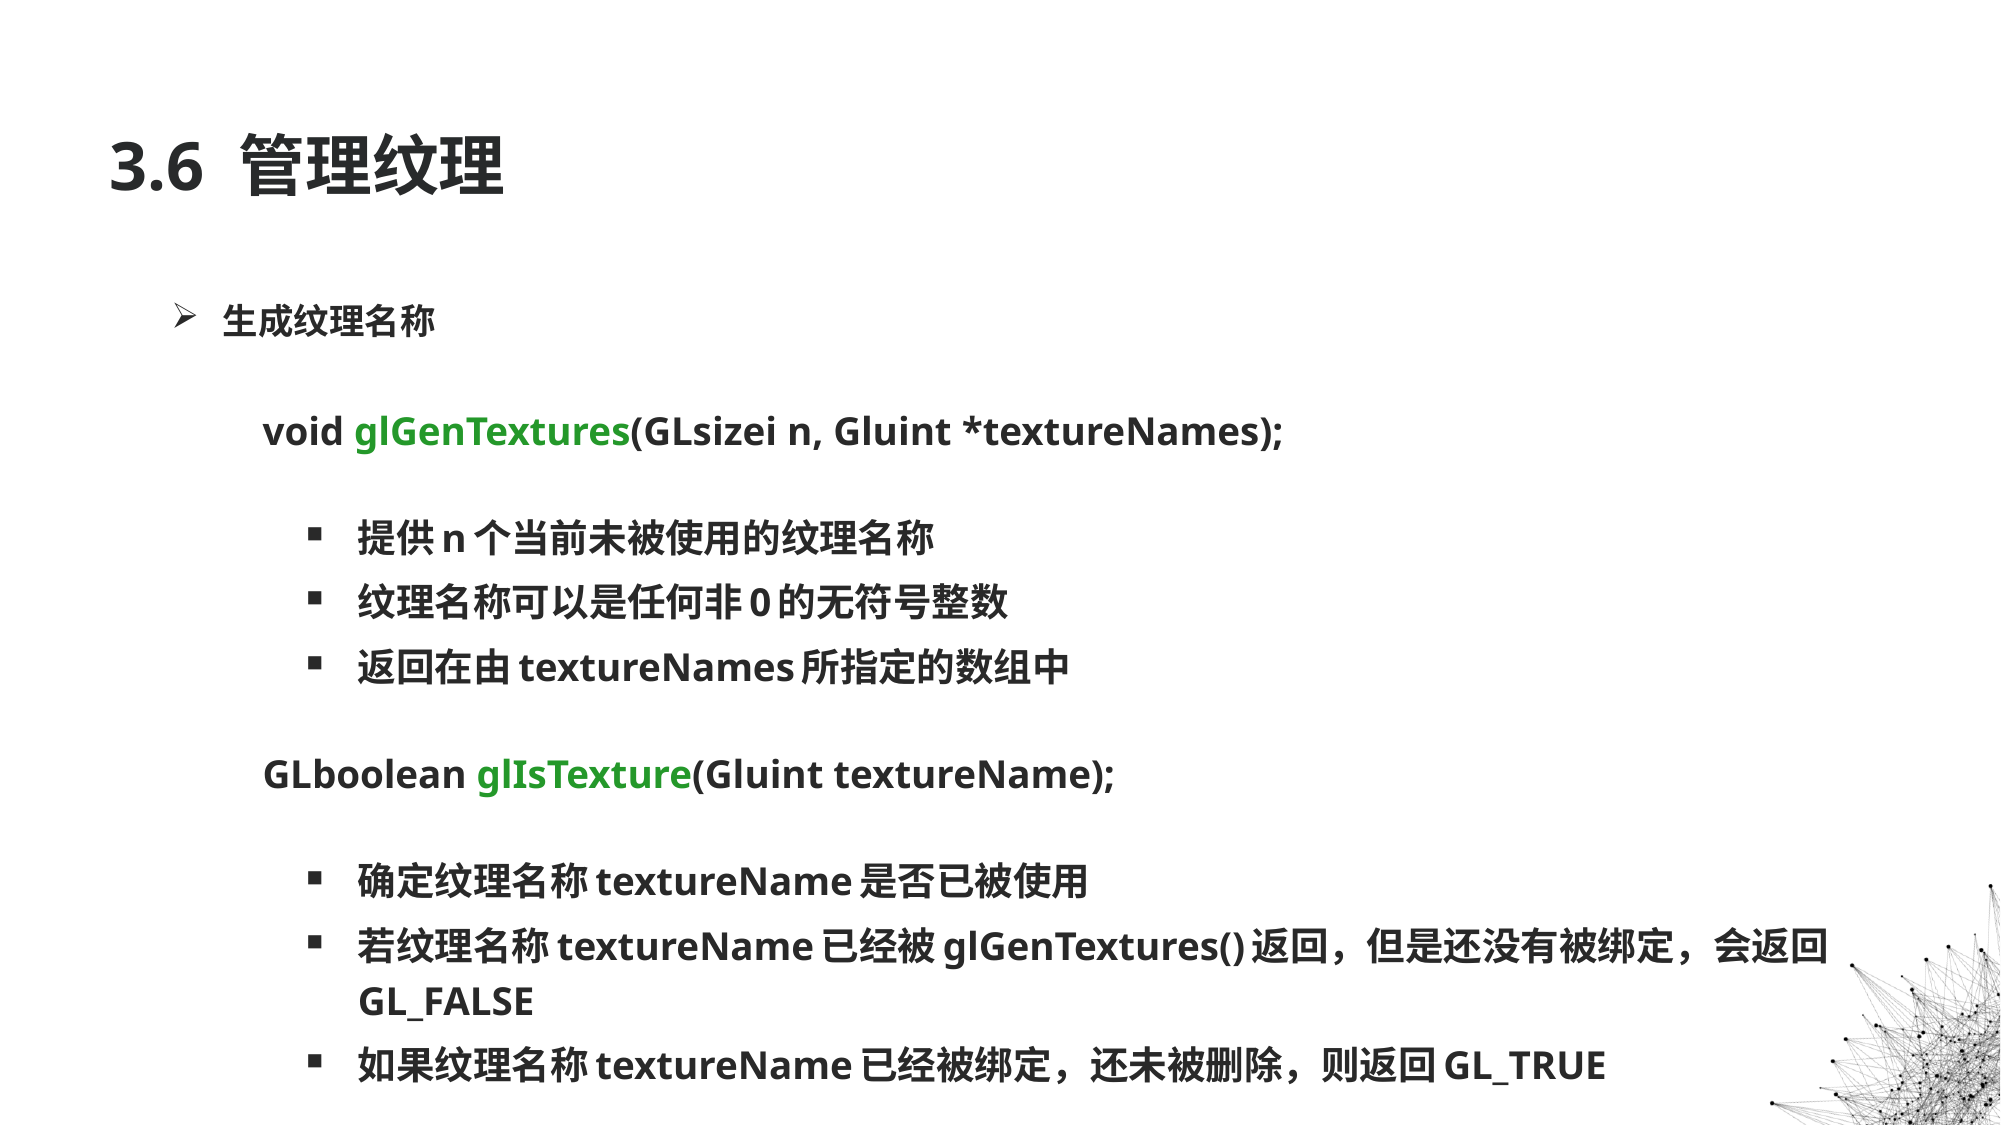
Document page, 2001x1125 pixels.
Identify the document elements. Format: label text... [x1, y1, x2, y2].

list 生成纹理名称 void glGenTextures(GLsizei n, Gluint *textureNames); 提供n个当前未被使用的纹理名称 纹理名称可以是任何非0的无符号整数 返回在由textureNames所指定的数组中 GLboolean glIsTexture(Gluint textureName); 确定纹理名称textureName是否已被使用 若纹理名称textureName已经被glGenTextures()返回，但是还没有被绑定，会返回GL_FALSE 如果纹理名称textureName已经被绑定，还未被删除，则返回GL_TRUE [99, 261, 1962, 1107]
title 3.6 管理纹理 [101, 59, 1828, 278]
picture [1728, 882, 2001, 1125]
